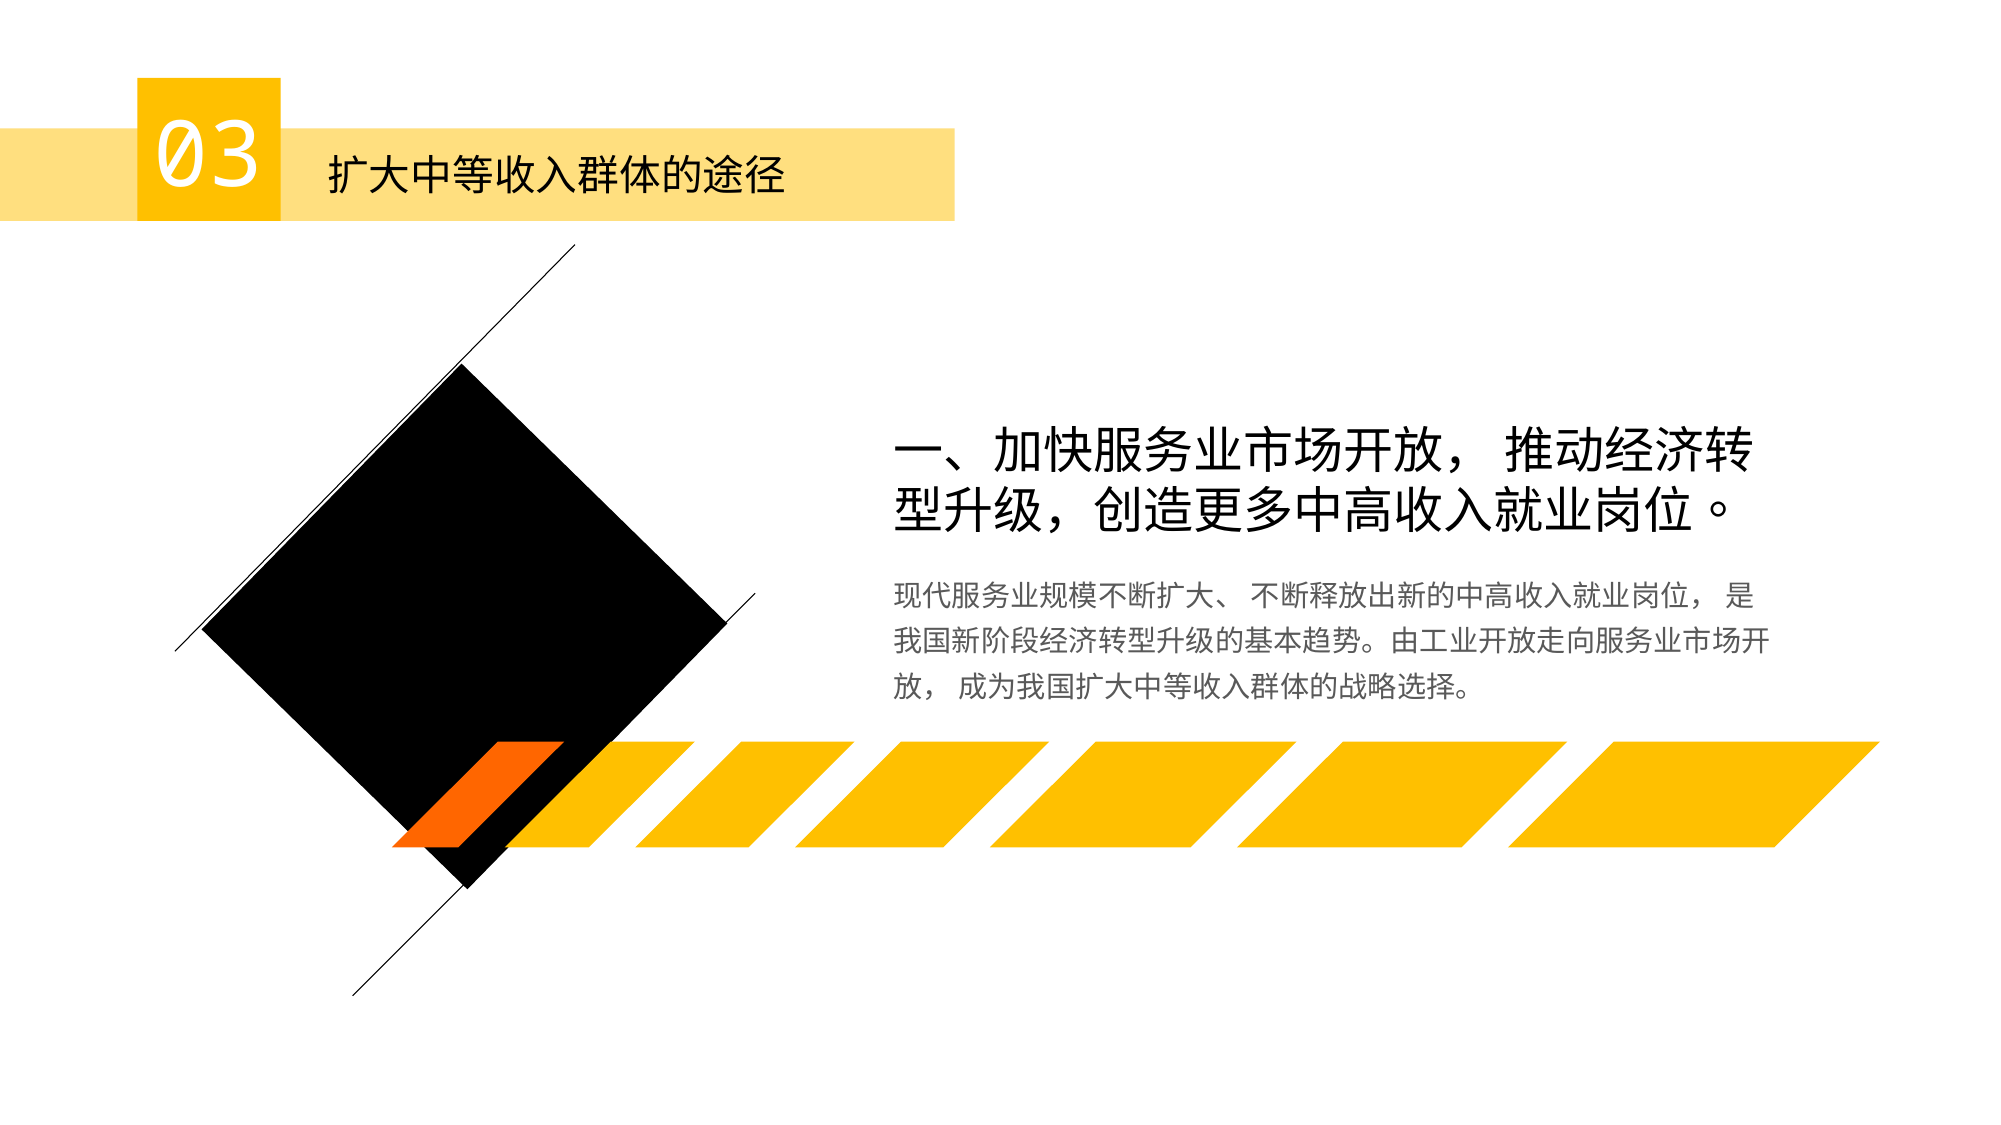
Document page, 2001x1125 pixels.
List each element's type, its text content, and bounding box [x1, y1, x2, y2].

text_box [756, 740, 858, 842]
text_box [352, 593, 756, 996]
text_box [1505, 740, 1883, 849]
text_box [575, 473, 698, 593]
text_box 现代服务业规模不断扩大、 不断释放出新的中高收入就业岗位， 是我国新阶段经济转型升级的基本趋势。由工业开放走向服务业市场开放， 成为我国扩大中等收入群体的战略选择。 [878, 559, 1790, 700]
text_box [223, 652, 352, 778]
text_box 扩大中等收入群体的途径 [312, 141, 934, 207]
text_box 03 [136, 77, 282, 222]
text_box [987, 740, 1300, 849]
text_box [174, 244, 575, 652]
text_box [1234, 740, 1570, 849]
text_box [0, 127, 136, 222]
text_box [282, 127, 956, 222]
text_box [792, 740, 1052, 849]
text_box 一、加快服务业市场开放， 推动经济转型升级，创造更多中高收入就业岗位。 [878, 411, 1790, 546]
